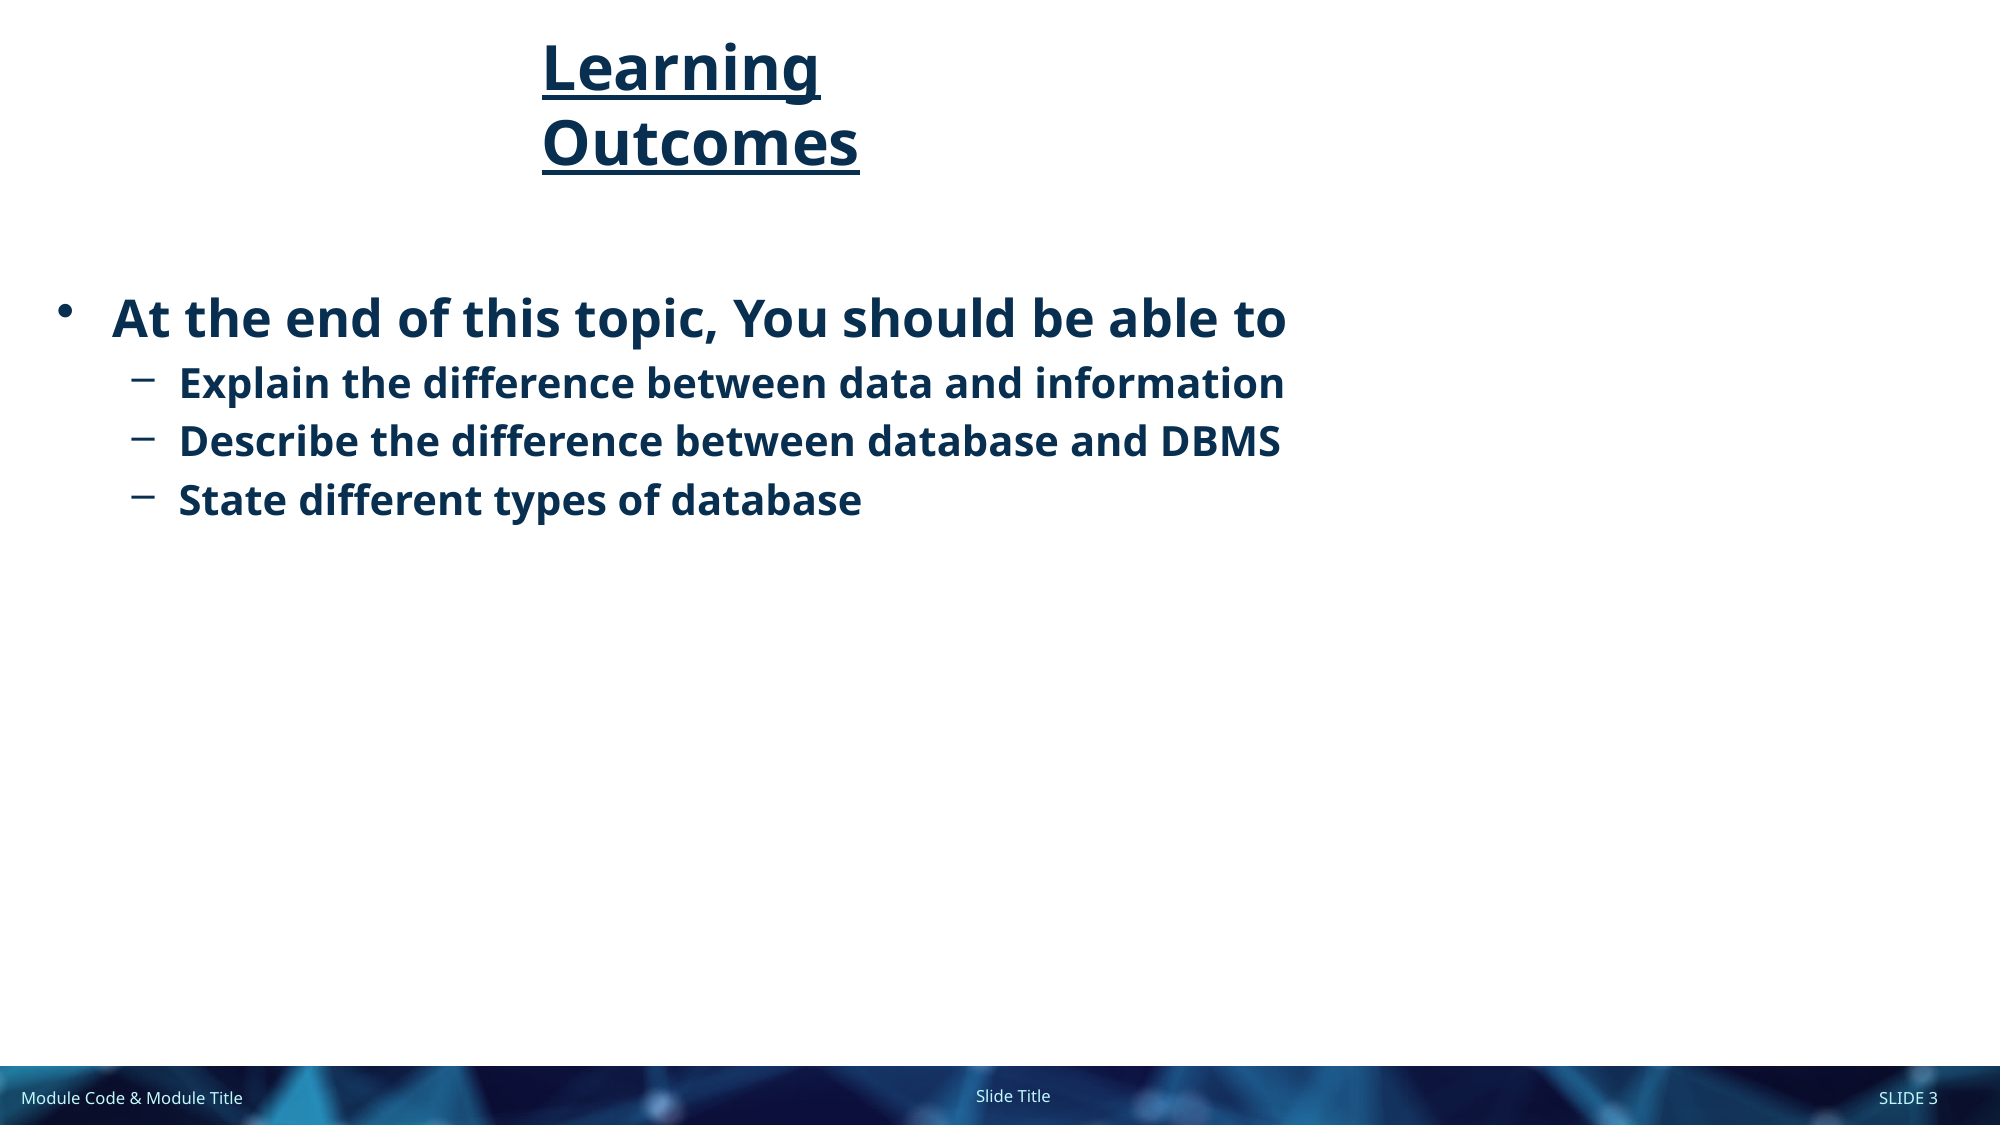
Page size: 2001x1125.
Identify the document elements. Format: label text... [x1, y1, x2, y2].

list At the end of this topic, You should be able to Explain the difference between data and information Describe the difference between database and DBMS State different types of database [41, 278, 1969, 1021]
title Learning Outcomes [526, 1, 1157, 205]
picture [0, 1066, 2000, 1125]
